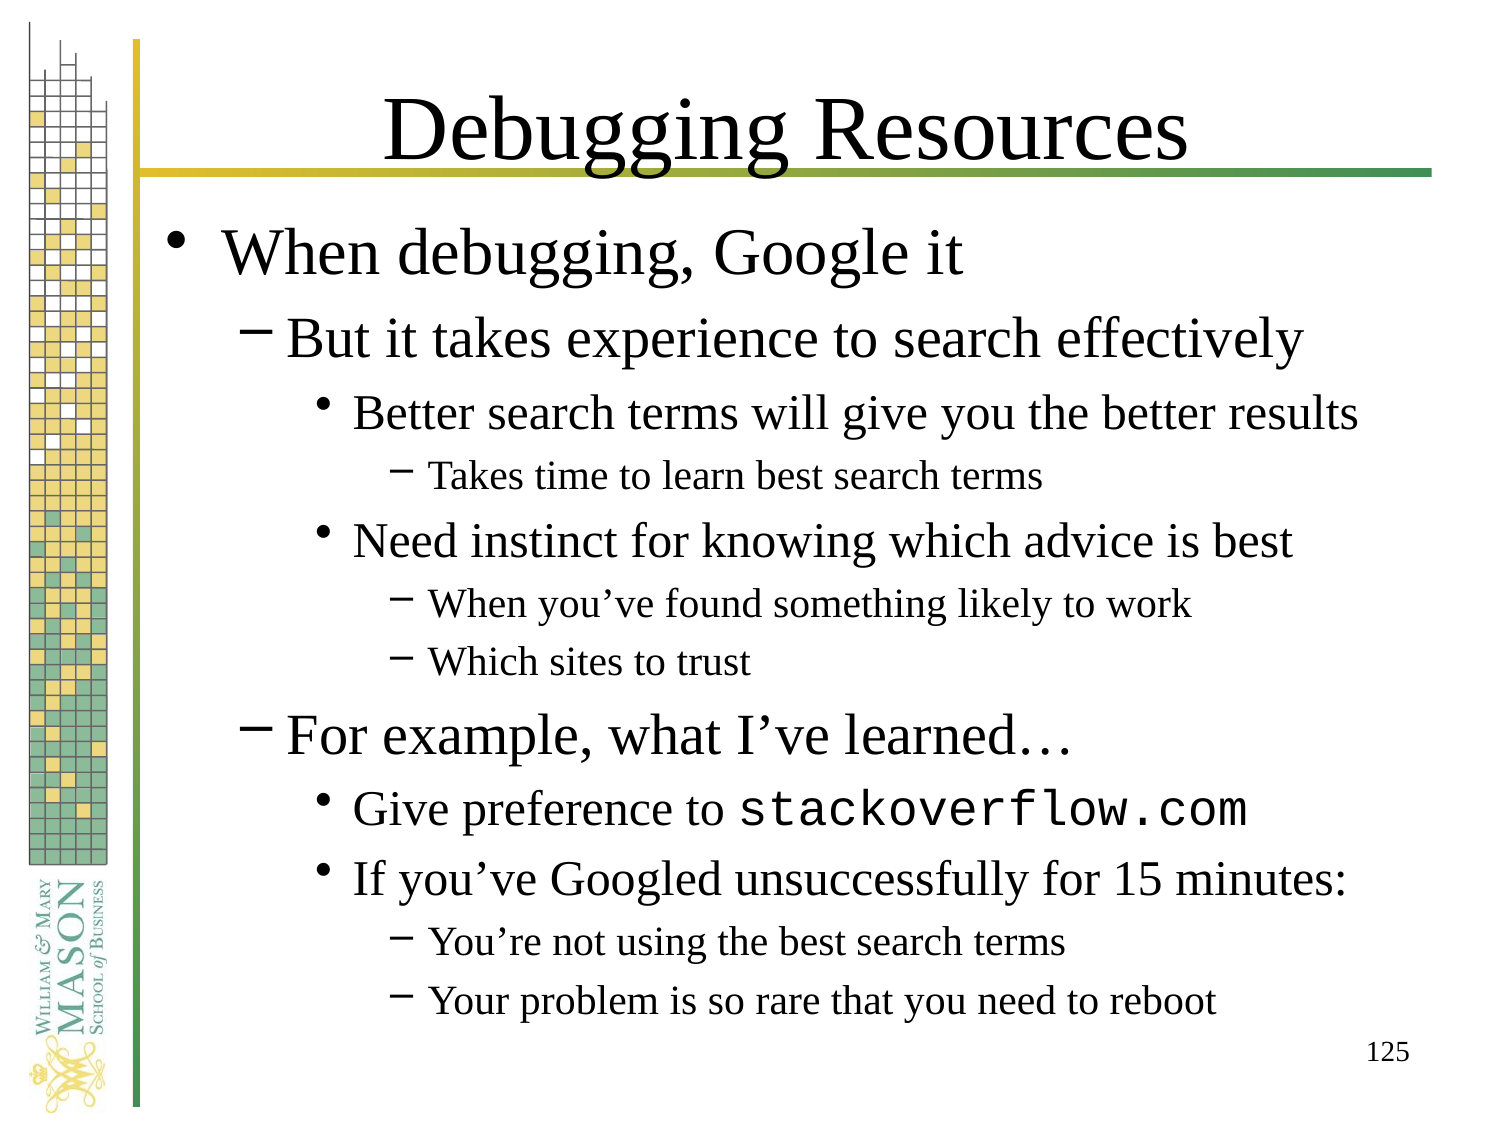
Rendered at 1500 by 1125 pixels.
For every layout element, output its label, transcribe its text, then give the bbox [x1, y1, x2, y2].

title Debugging Resources [150, 45, 1425, 200]
slide_number 125 [1048, 1024, 1426, 1103]
table_cell Greater than [29, 879, 107, 1113]
list When debugging, Google it But it takes experience to search effectively Better search terms will give you the better results Takes time to learn best search terms Need instinct for knowing which advice is best When you’ve found something likely to work Which sites to trust For example, what I’ve learned… Give preference to stackoverflow.com If you’ve Googled unsuccessfully for 15 minutes: You’re not using the best search terms Your problem is so rare that you need to reboot [150, 200, 1425, 1005]
